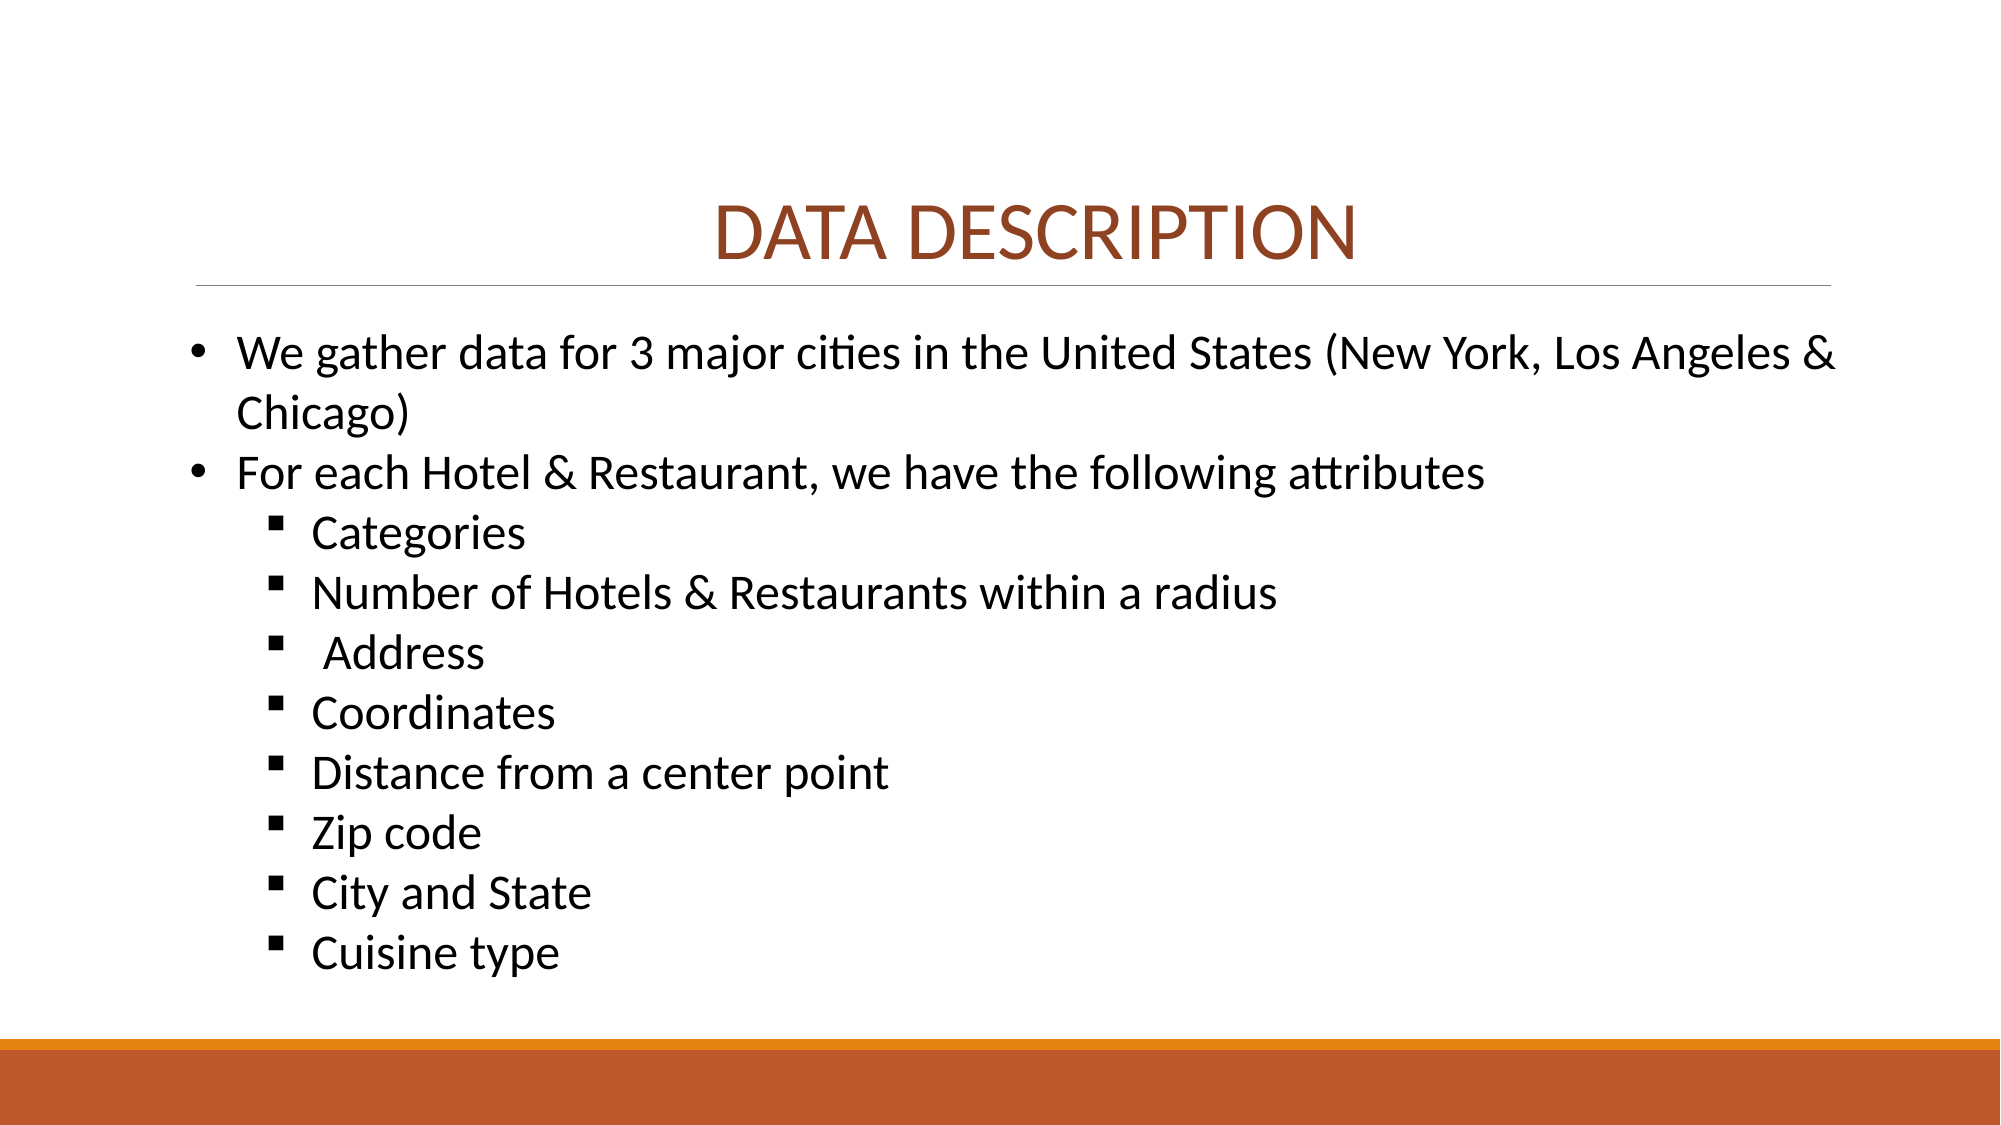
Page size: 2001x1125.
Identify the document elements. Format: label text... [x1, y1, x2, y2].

text_box DATA DESCRIPTION [676, 168, 1397, 284]
text_box We gather data for 3 major cities in the United States (New York, Los Angeles & Chicago) For each Hotel & Restaurant, we have the following attributes Categories Number of Hotels & Restaurants within a radius Address Coordinates Distance from a center point Zip code City and State Cuisine type [174, 312, 1880, 988]
